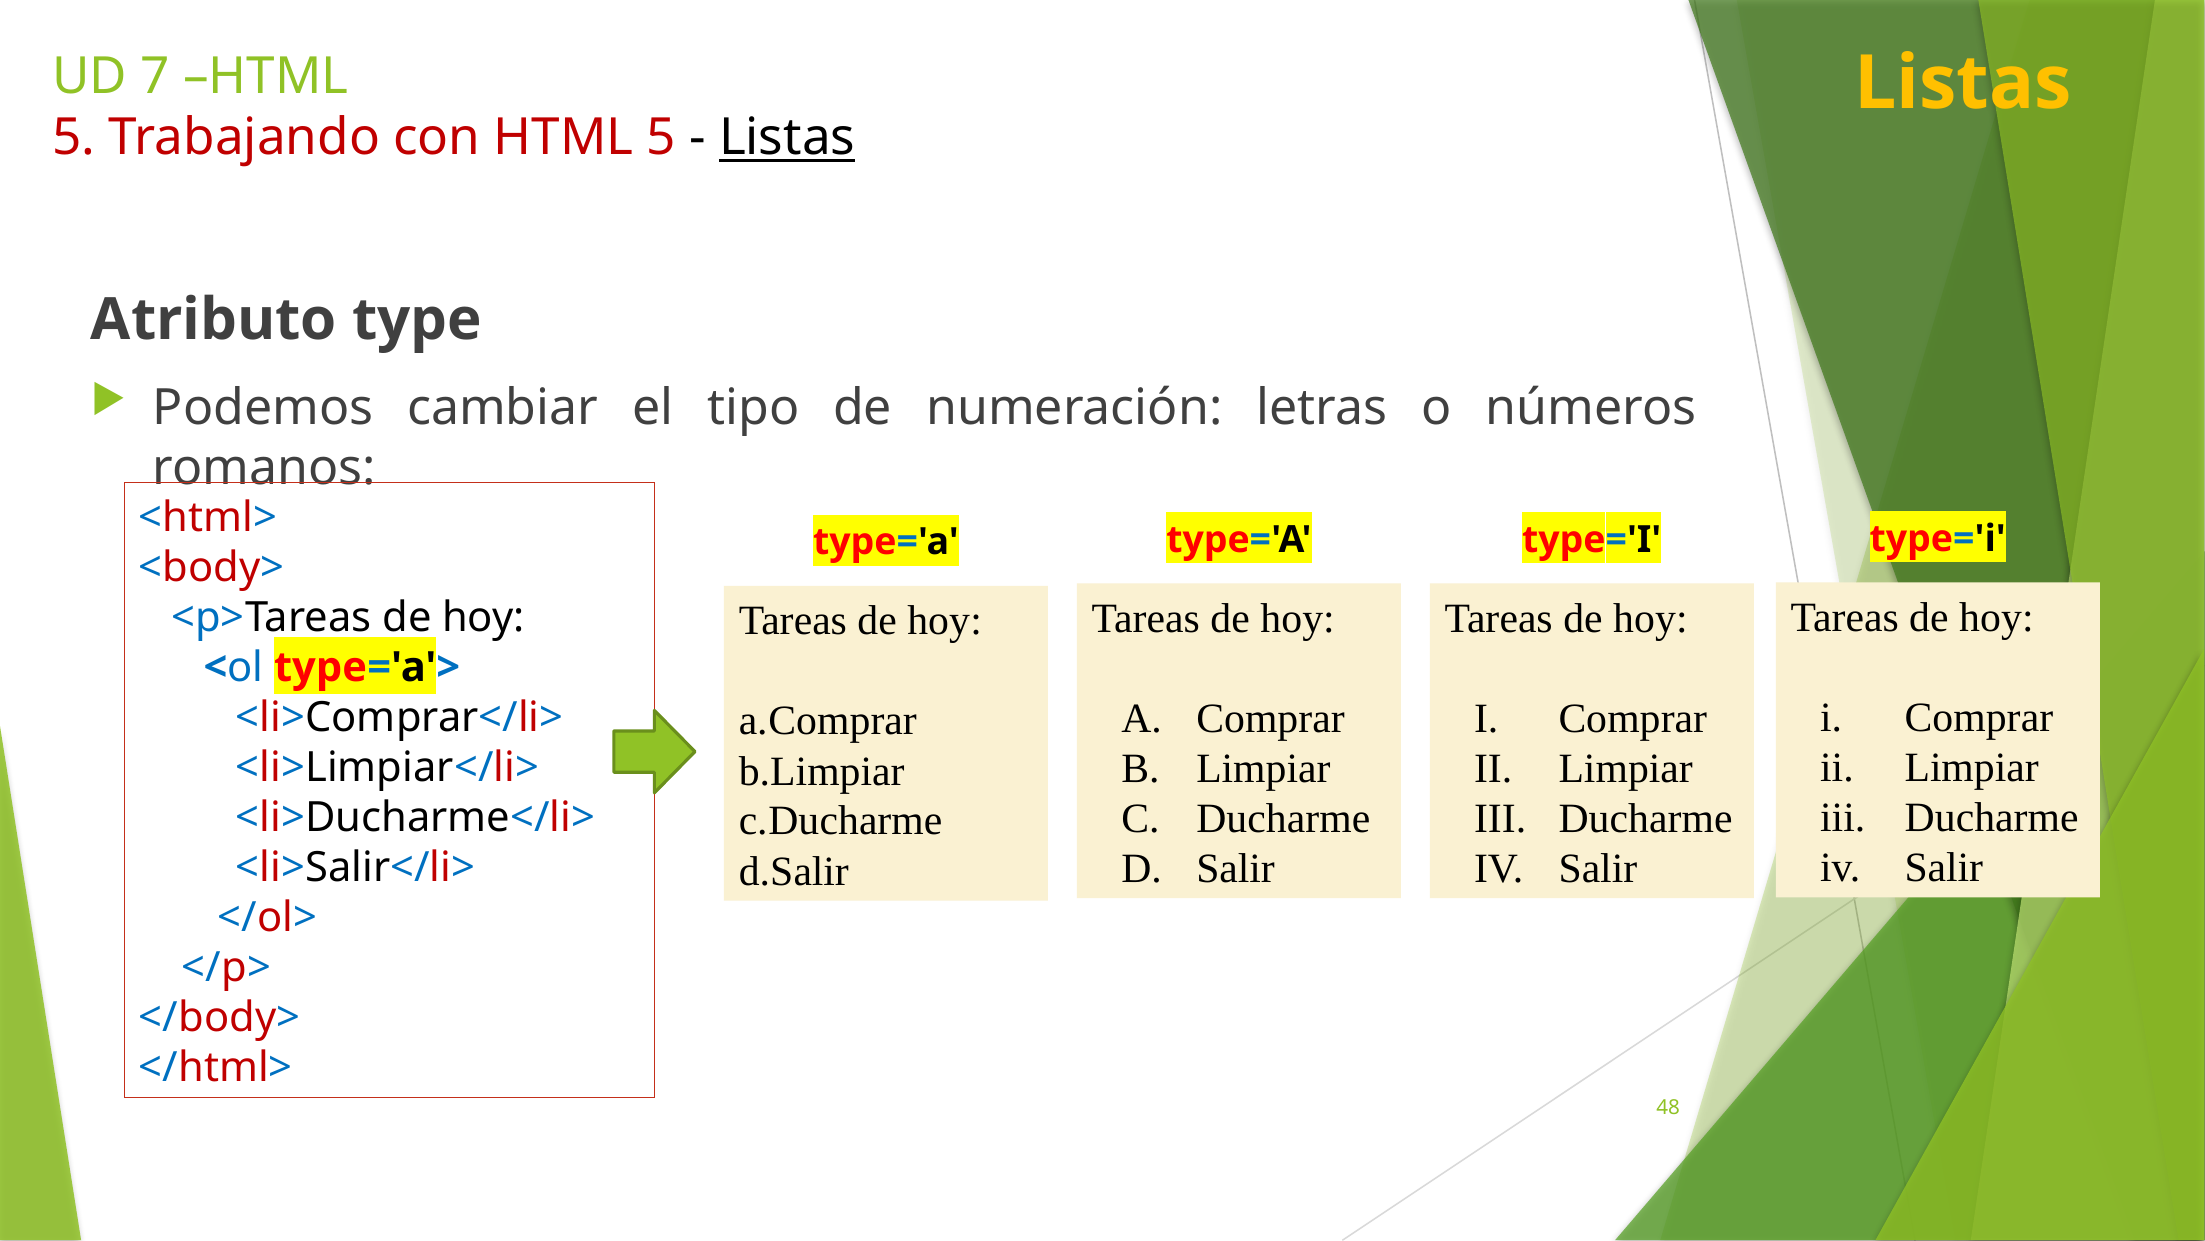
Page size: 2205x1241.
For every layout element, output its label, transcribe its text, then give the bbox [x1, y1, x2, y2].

text_box type='a' [723, 509, 1048, 570]
text_box Listas [1839, 26, 2087, 132]
text_box <html> <body> <p>Tareas de hoy: <ol type='a'> <li>Comprar</li> <li>Limpiar</li> <li>Ducharme</li> <li>Salir</li> … </ol> </p> </body> </html> [124, 482, 655, 1098]
text_box [612, 708, 697, 795]
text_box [1775, 505, 2101, 902]
text_box Tareas de hoy: Comprar Limpiar Ducharme Salir [723, 585, 1048, 901]
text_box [1429, 506, 1755, 902]
text_box UD 7 –HTML 5. Trabajando con HTML 5 - Listas [37, 34, 1573, 183]
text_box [1076, 506, 1402, 902]
list Atributo type Podemos cambiar el tipo de numeración: letras o números romanos: [75, 273, 1713, 1223]
